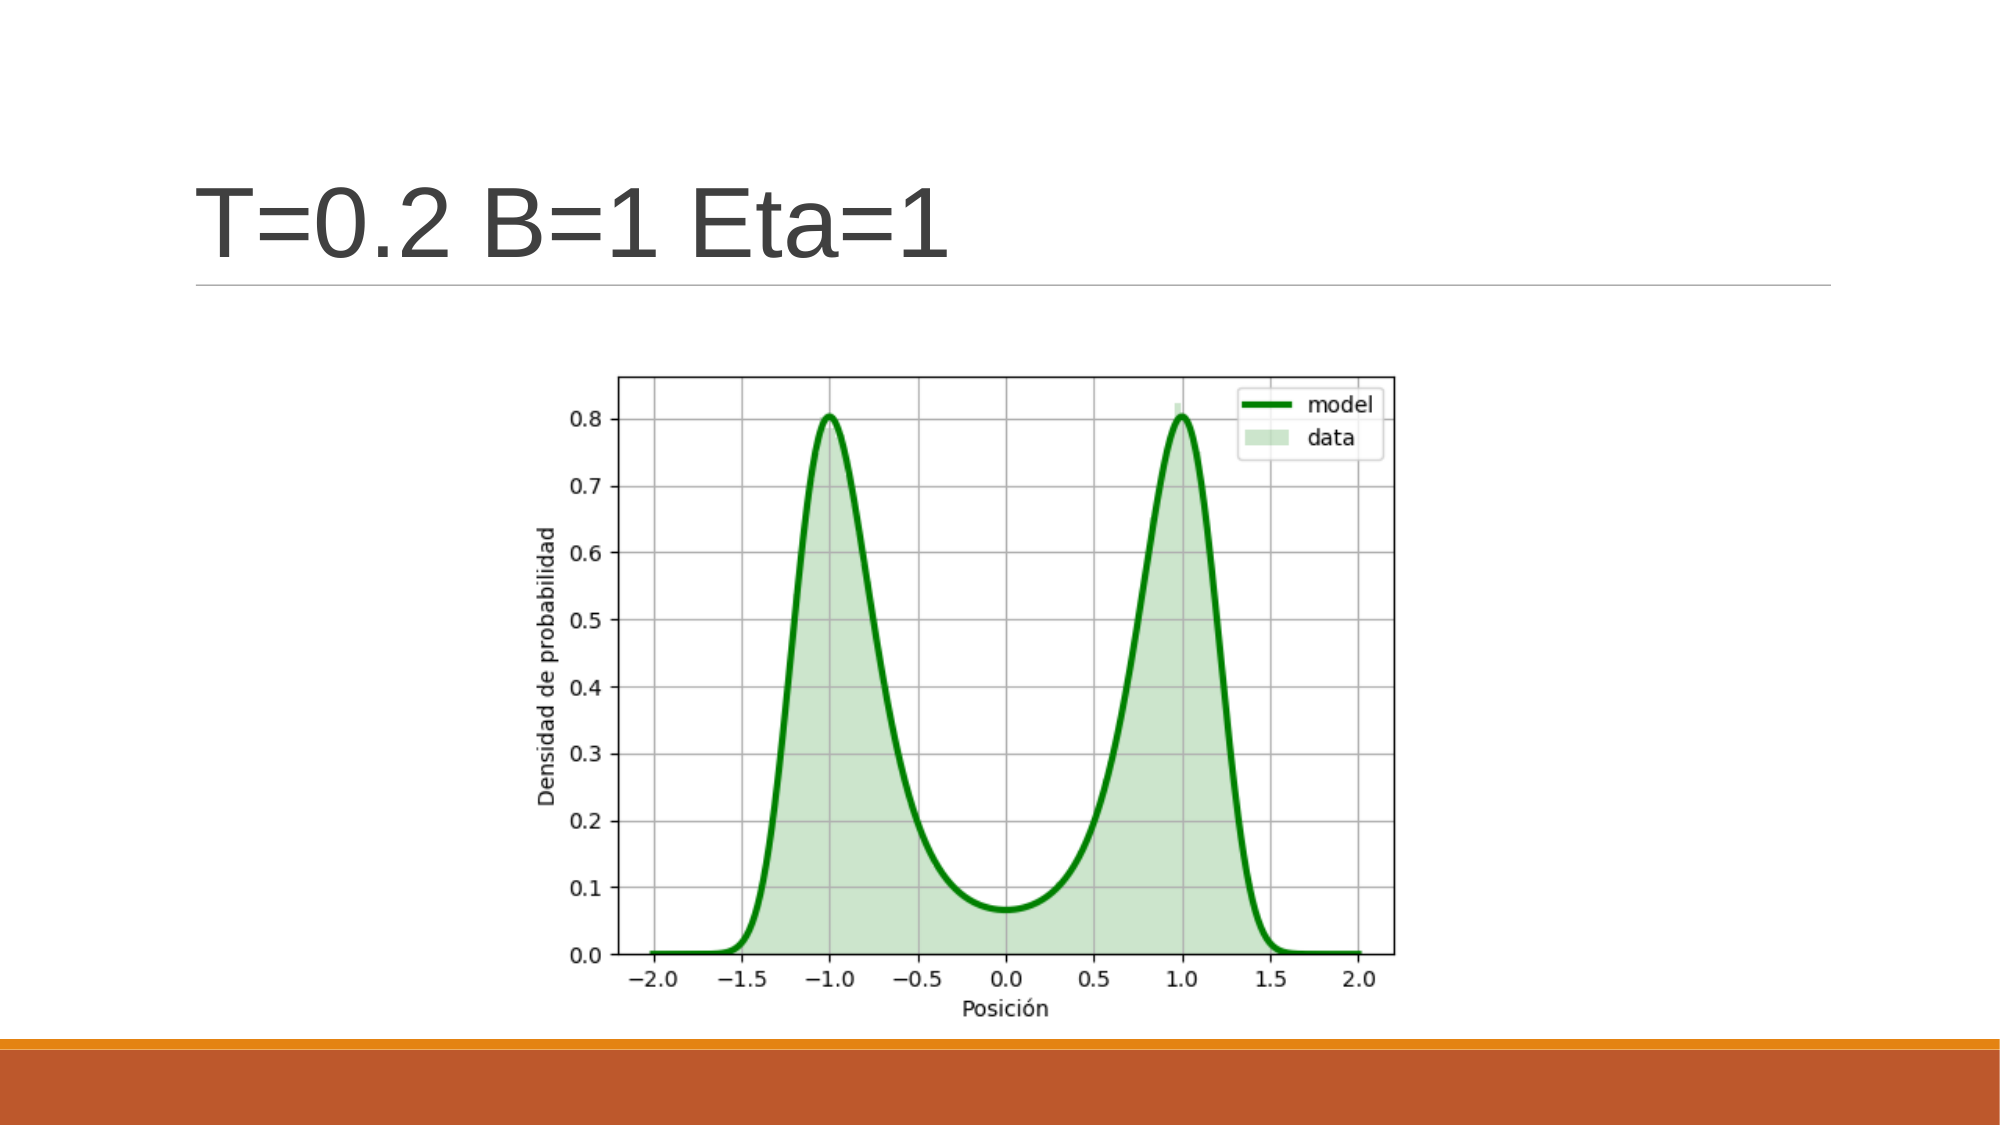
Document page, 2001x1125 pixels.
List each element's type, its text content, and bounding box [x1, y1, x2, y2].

picture [493, 286, 1494, 1037]
text_box T=0.2 B=1 Eta=1 [180, 47, 1830, 285]
